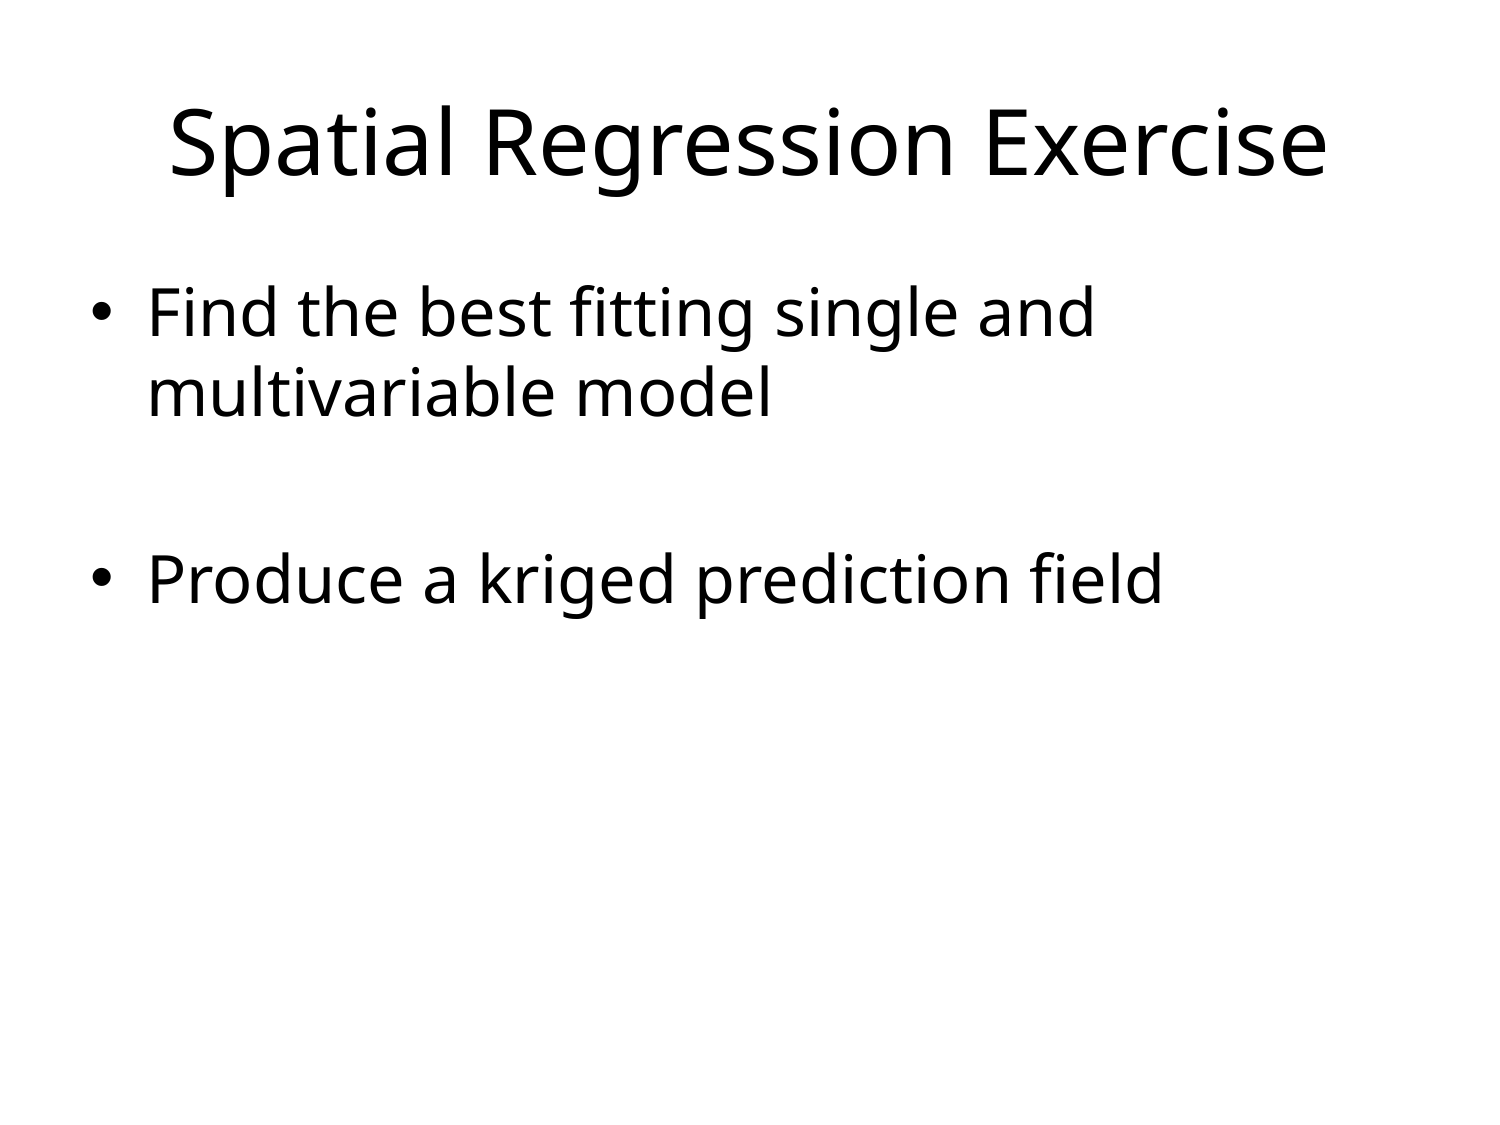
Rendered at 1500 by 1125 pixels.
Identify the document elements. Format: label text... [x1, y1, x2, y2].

title Spatial Regression Exercise [75, 45, 1425, 233]
list Find the best fitting single and multivariable model Produce a kriged prediction field [75, 262, 1425, 1005]
